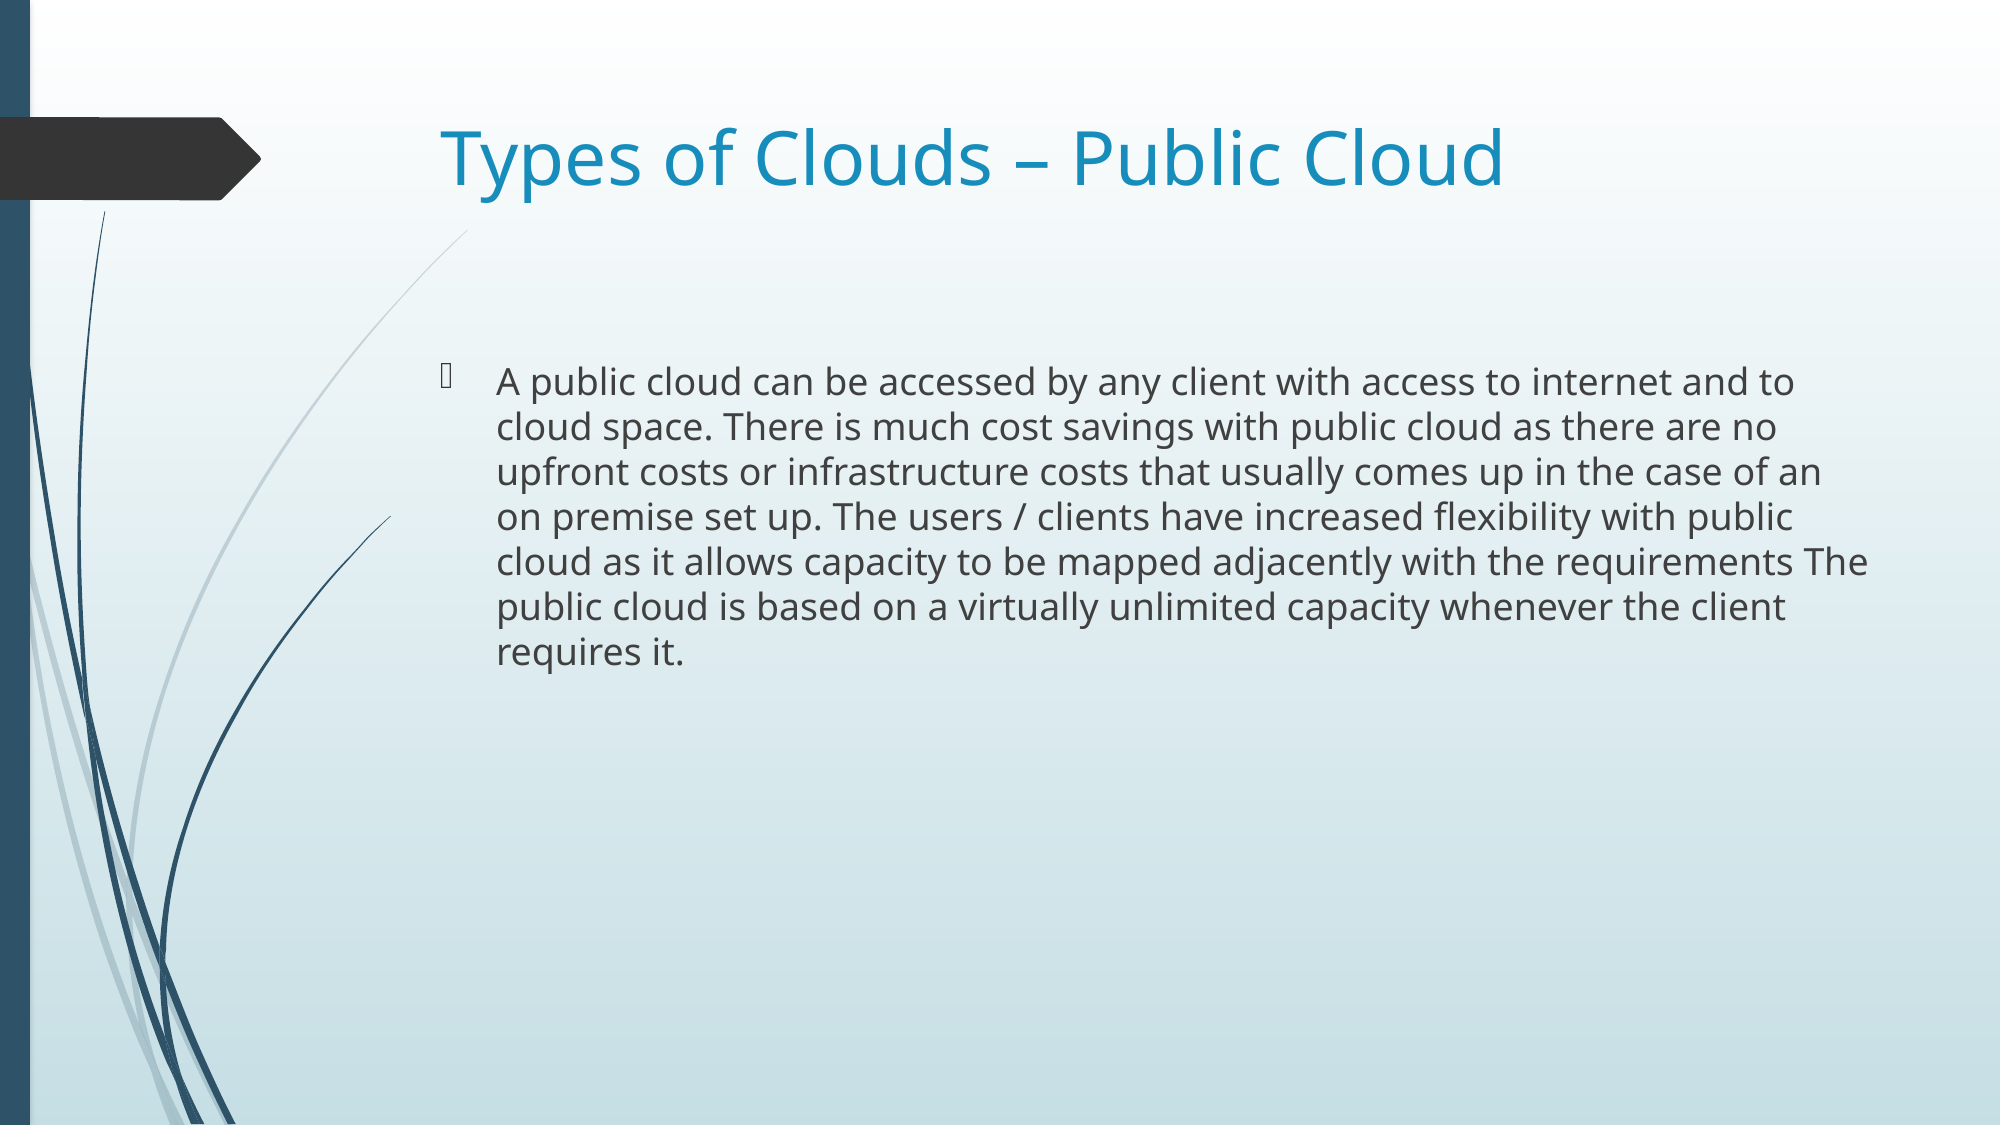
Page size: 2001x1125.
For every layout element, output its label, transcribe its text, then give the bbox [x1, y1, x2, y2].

title Types of Clouds – Public Cloud [425, 102, 1888, 313]
list A public cloud can be accessed by any client with access to internet and to cloud space. There is much cost savings with public cloud as there are no upfront costs or infrastructure costs that usually comes up in the case of an on premise set up. The users / clients have increased flexibility with public cloud as it allows capacity to be mapped adjacently with the requirements The public cloud is based on a virtually unlimited capacity whenever the client requires it. [424, 350, 1888, 1125]
